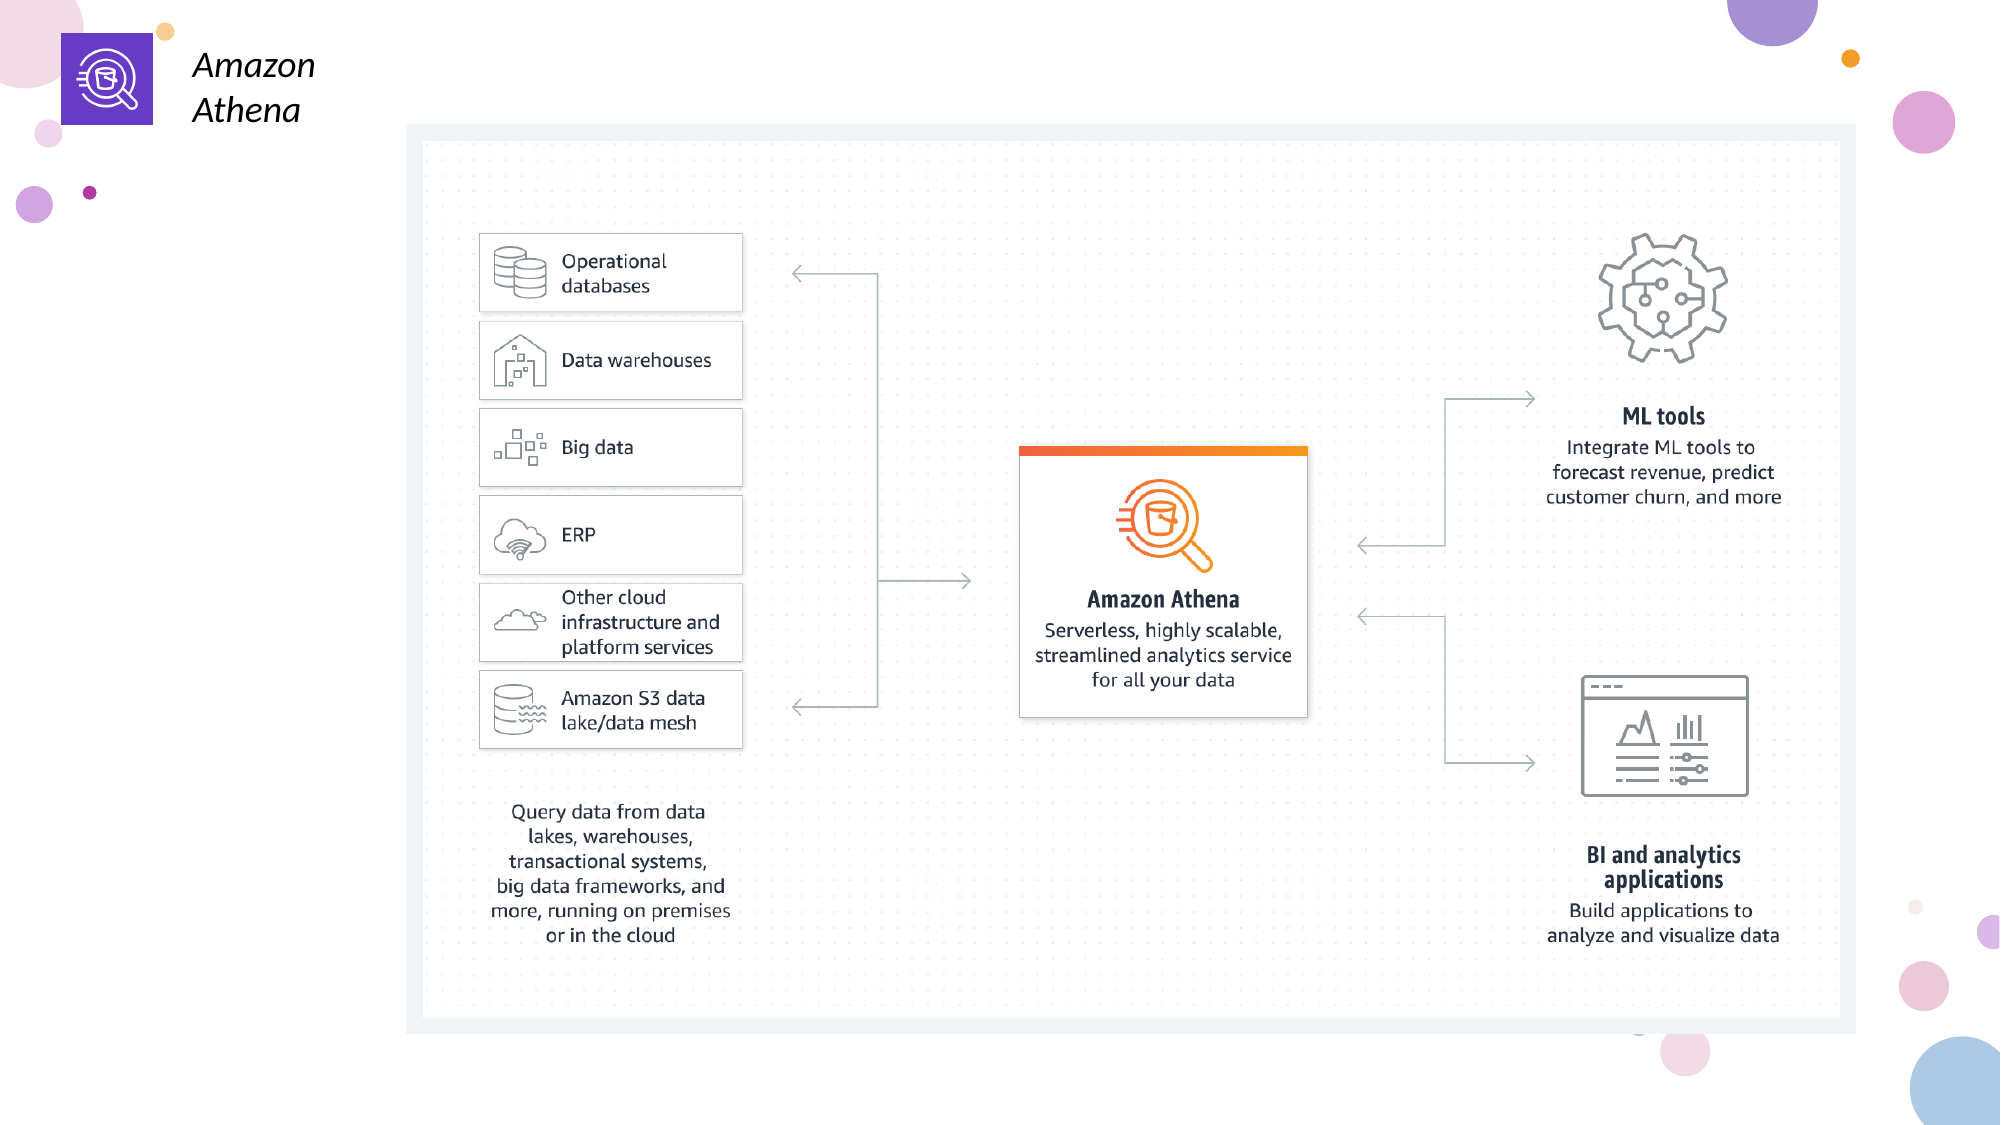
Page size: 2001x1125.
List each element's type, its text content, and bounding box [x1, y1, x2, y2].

picture [406, 124, 1856, 1034]
picture [61, 33, 153, 125]
text_box Amazon Athena [177, 33, 394, 138]
